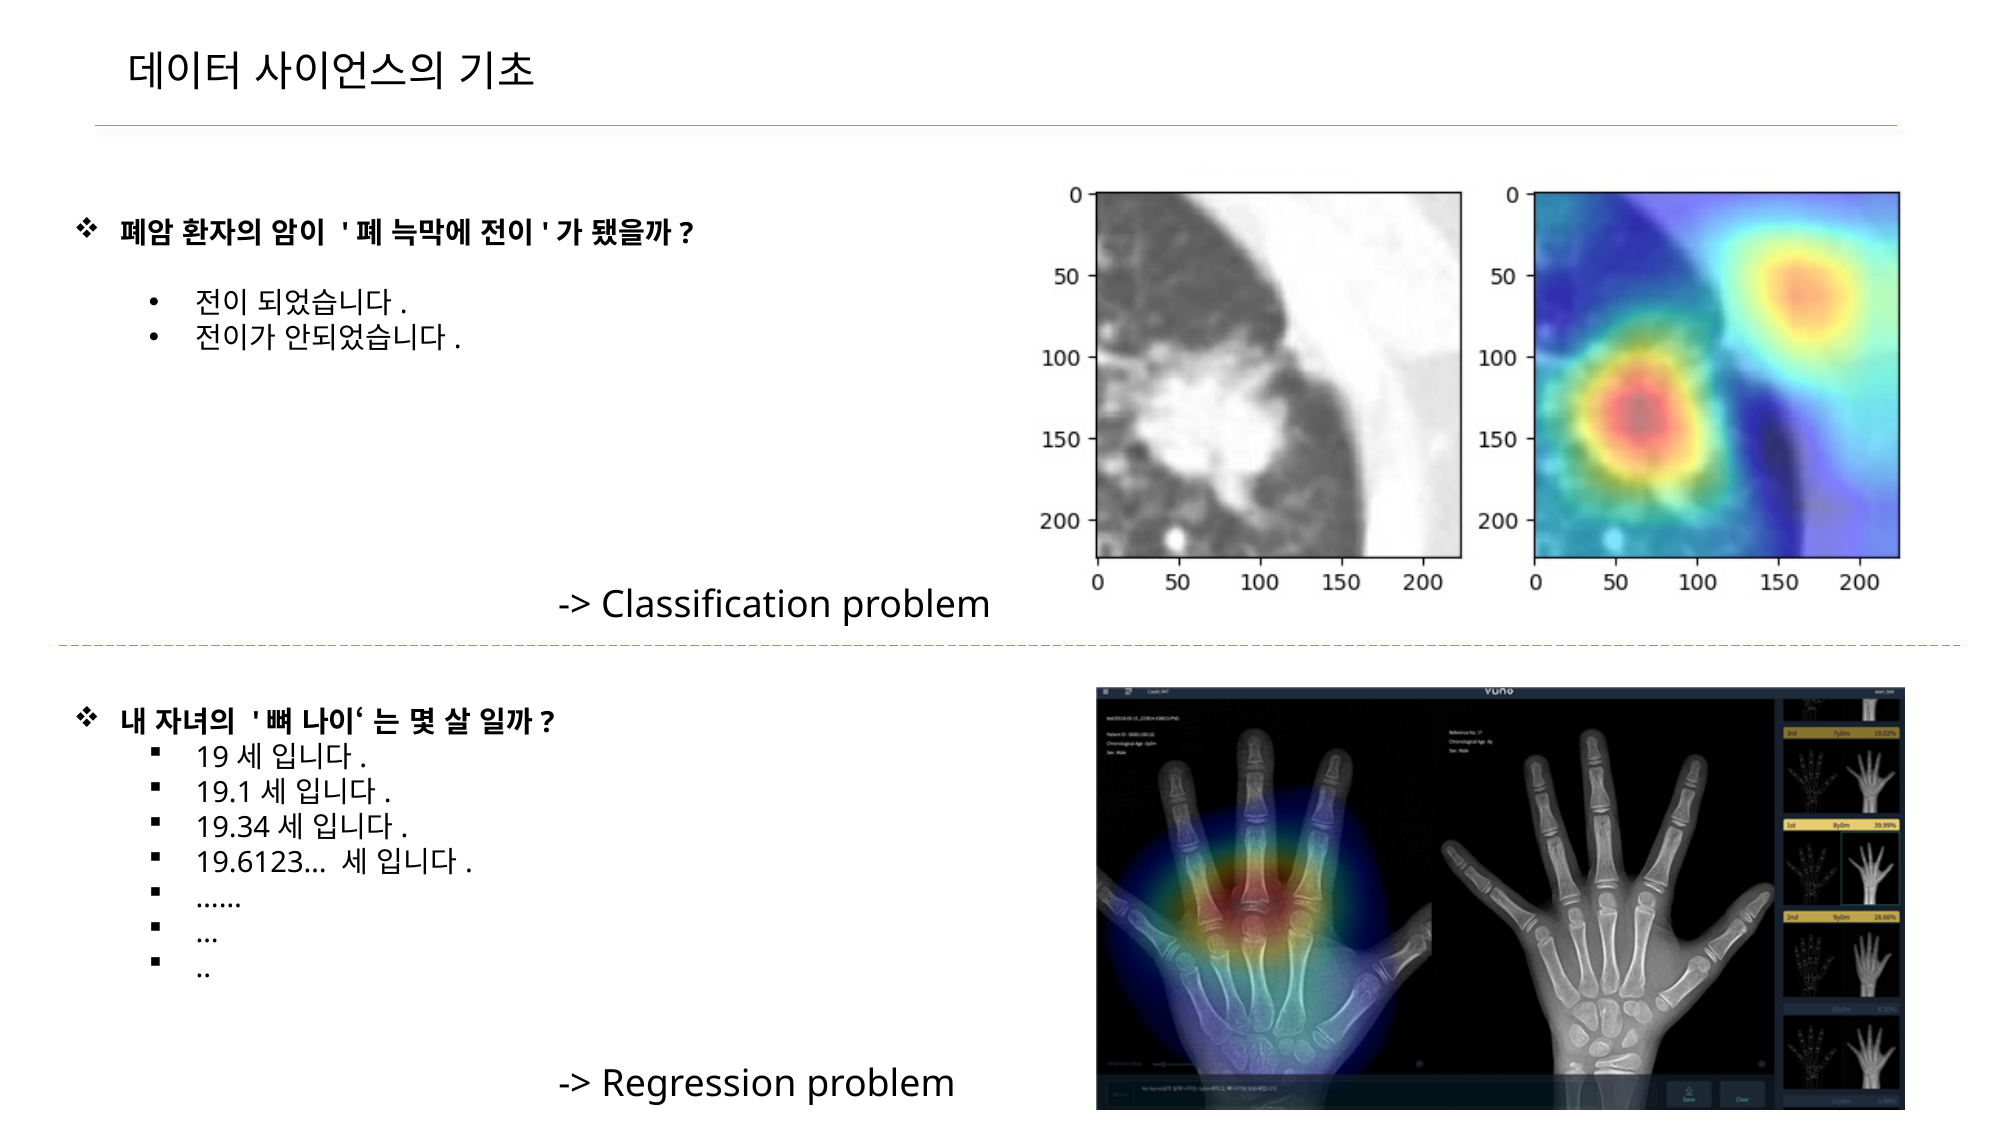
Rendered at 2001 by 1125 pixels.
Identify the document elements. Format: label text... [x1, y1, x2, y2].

picture [1024, 167, 1905, 609]
text_box 데이터 사이언스의 기초 [112, 36, 551, 102]
text_box -> Classification problem [543, 572, 1007, 633]
text_box 폐암 환자의 암이 '폐 늑막에 전이'가 됐을까? 전이 되었습니다. 전이가 안되었습니다. 내 자녀의 '뼈 나이‘ 는 몇 살 일까? 19세 입니다. 19.1세 입니다. 19.34세 입니다. 19.6123… 세 입니다. …… … .. [59, 206, 1059, 645]
text_box -> Regression problem [543, 1051, 971, 1111]
text_box 폐암 환자의 암이 '폐 늑막에 전이'가 됐을까? 전이 되었습니다. 전이가 안되었습니다. 내 자녀의 '뼈 나이‘ 는 몇 살 일까? 19세 입니다. 19.1세 입니다. 19.34세 입니다. 19.6123… 세 입니다. …… … .. [59, 646, 1059, 1026]
picture [1096, 687, 1905, 1110]
